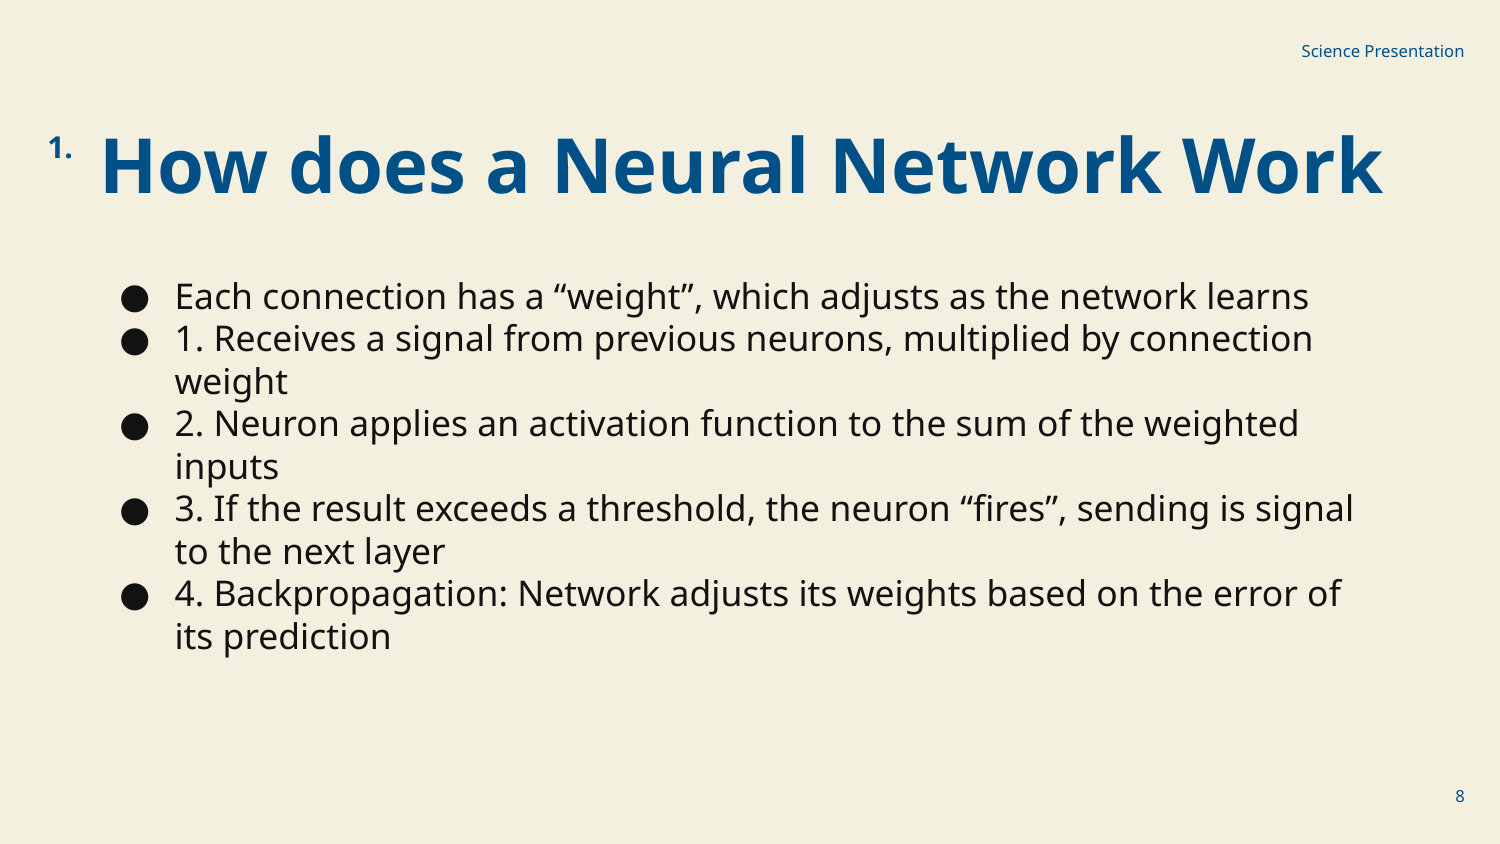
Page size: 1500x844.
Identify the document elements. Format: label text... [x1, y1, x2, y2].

list Science Presentation [1162, 32, 1480, 67]
slide_number ‹#› [1389, 764, 1480, 830]
text_box 1. [32, 122, 97, 180]
text_box Each connection has a “weight”, which adjusts as the network learns 1. Receives a signal from previous neurons, multiplied by connection weight 2. Neuron applies an activation function to the sum of the weighted inputs 3. If the result exceeds a threshold, the neuron “fires”, sending is signal to the next layer 4. Backpropagation: Network adjusts its weights based on the error of its prediction [84, 258, 1390, 761]
text_box How does a Neural Network Work [84, 122, 1500, 204]
